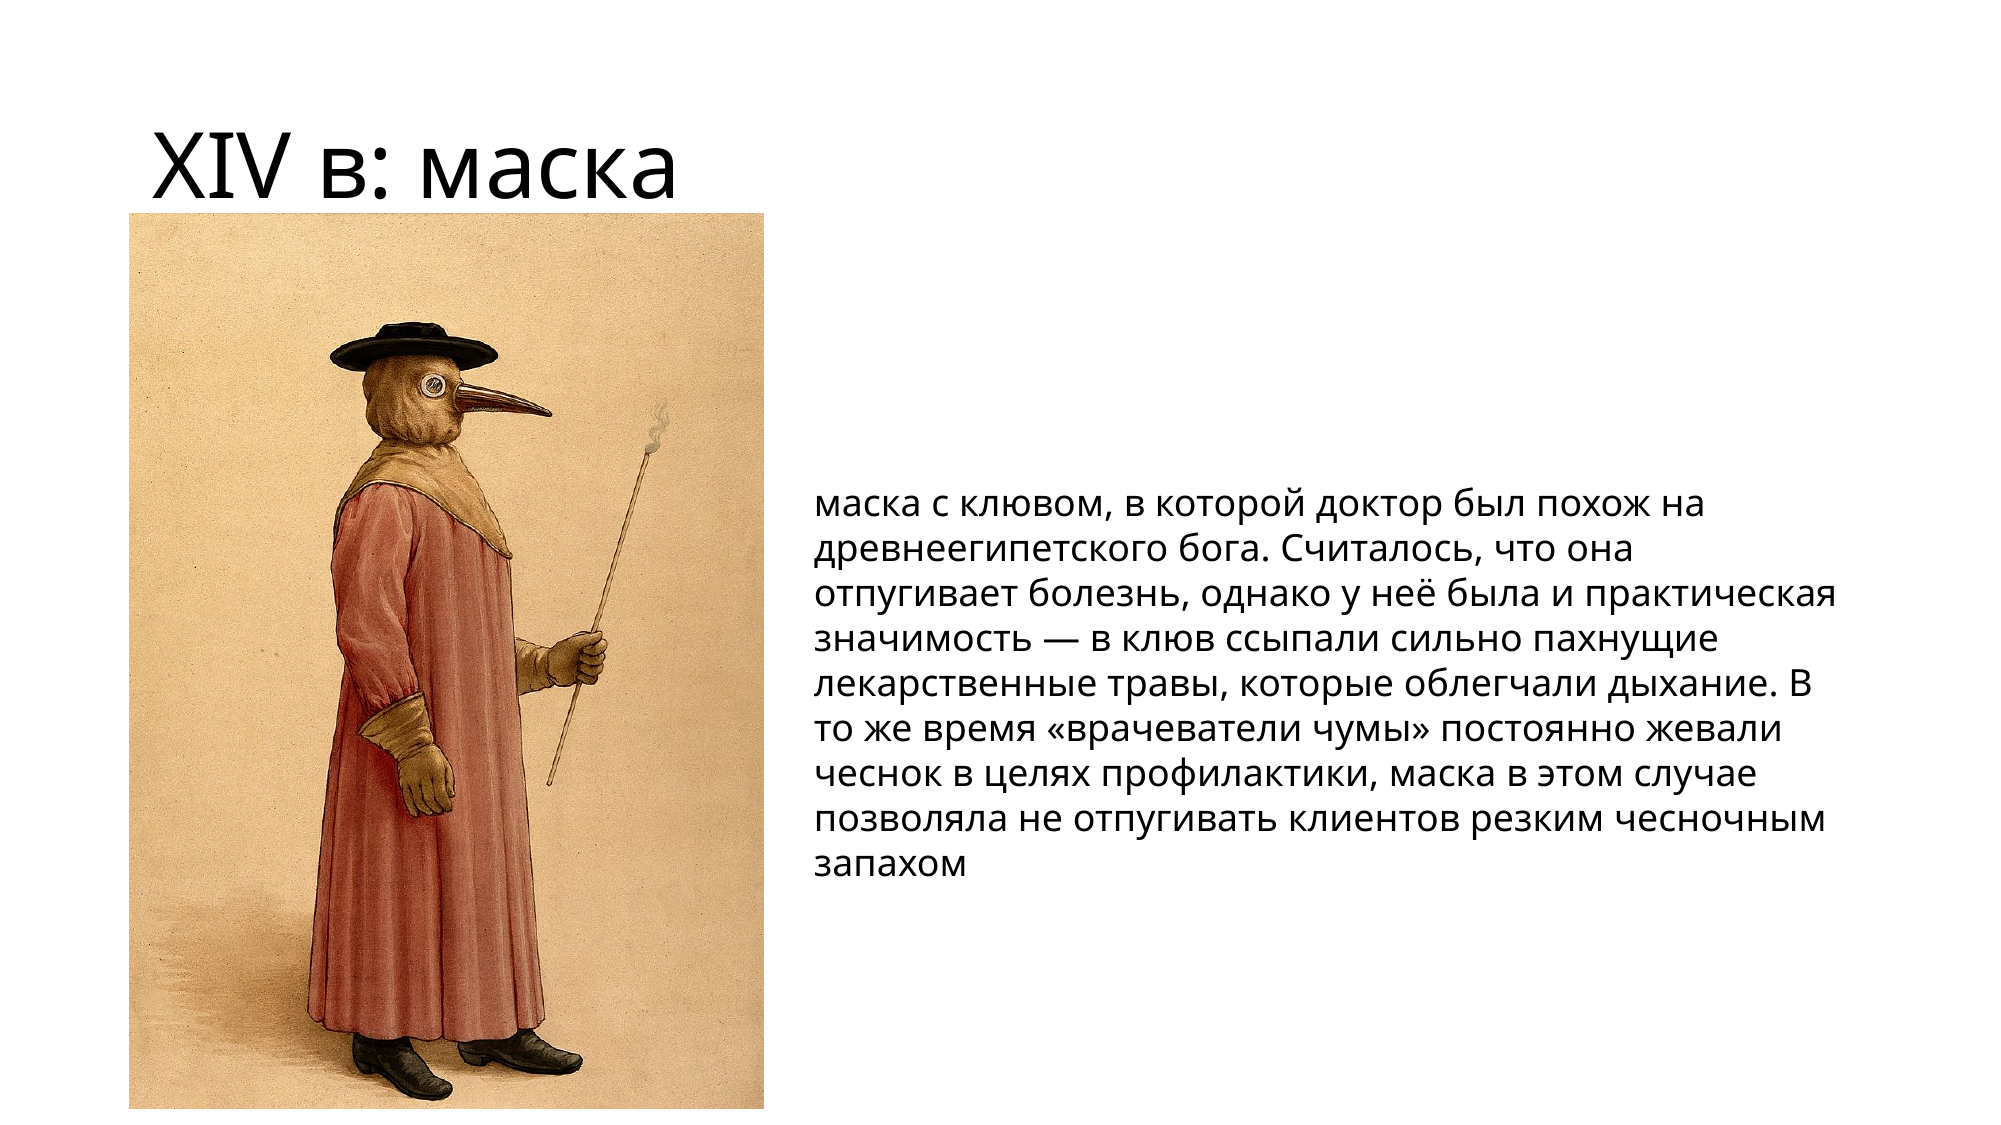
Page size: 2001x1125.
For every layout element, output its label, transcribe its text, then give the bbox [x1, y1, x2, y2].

picture [129, 213, 765, 1109]
text_box маска с клювом, в которой доктор был похож на древнеегипетского бога. Считалось, что она отпугивает болезнь, однако у неё была и практическая значимость — в клюв ссыпали сильно пахнущие лекарственные травы, которые облегчали дыхание. В то же время «врачеватели чумы» постоянно жевали чеснок в целях профилактики, маска в этом случае позволяла не отпугивать клиентов резким чесночным запахом [798, 471, 1863, 892]
title XIV в: маска [137, 59, 1863, 278]
